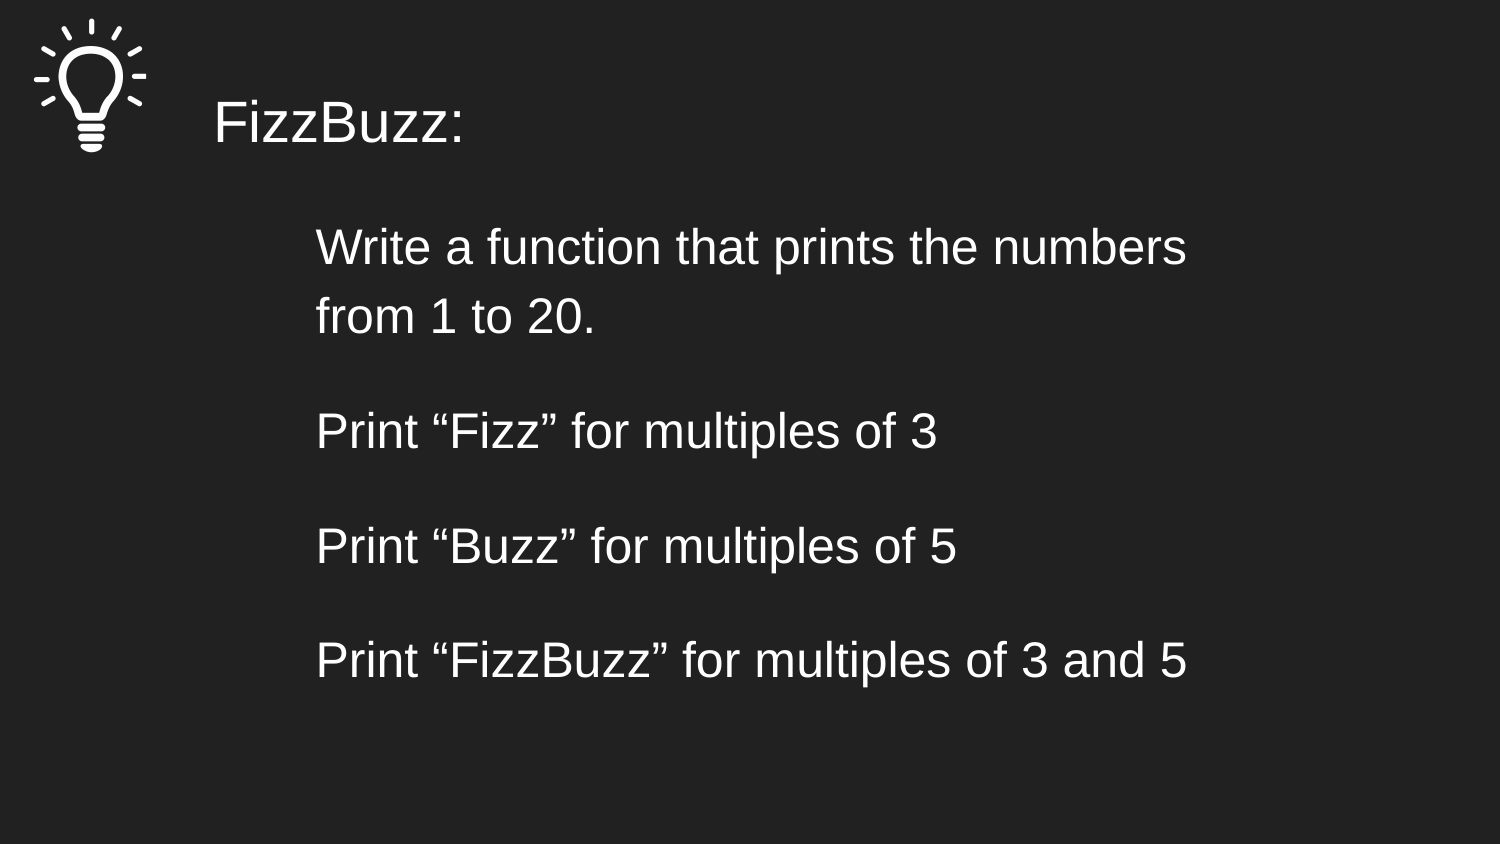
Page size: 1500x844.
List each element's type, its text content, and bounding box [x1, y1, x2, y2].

title FizzBuzz: [198, 69, 1316, 332]
title Write a function that prints the numbers from 1 to 20. Print “Fizz” for multiples of 3 Print “Buzz” for multiples of 5 Print “FizzBuzz” for multiples of 3 and 5 [277, 190, 1236, 751]
picture [33, 16, 147, 156]
